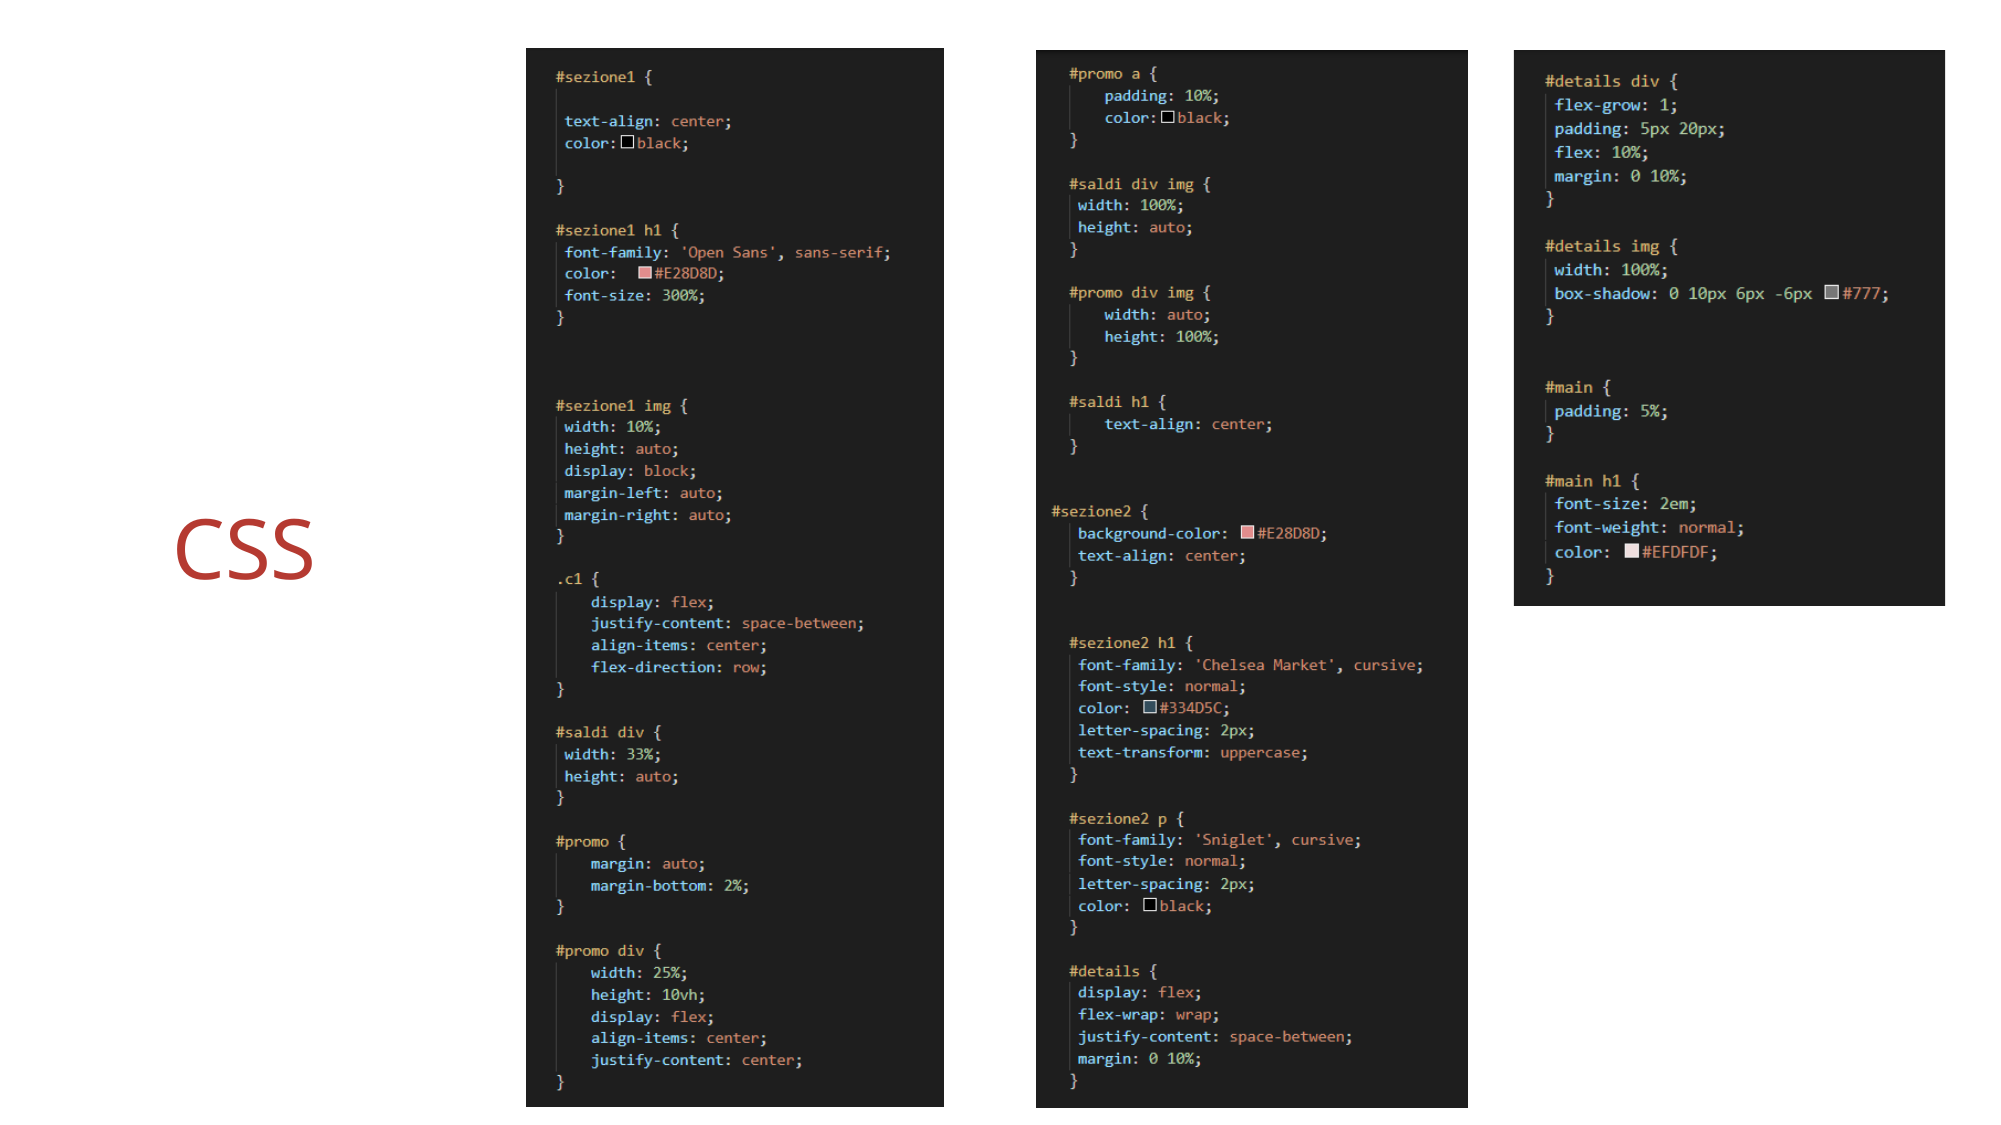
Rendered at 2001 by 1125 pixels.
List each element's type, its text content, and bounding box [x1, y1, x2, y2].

text_box CSS [158, 489, 336, 604]
picture [1513, 50, 1946, 606]
picture [1036, 50, 1468, 1109]
picture [525, 48, 944, 1107]
